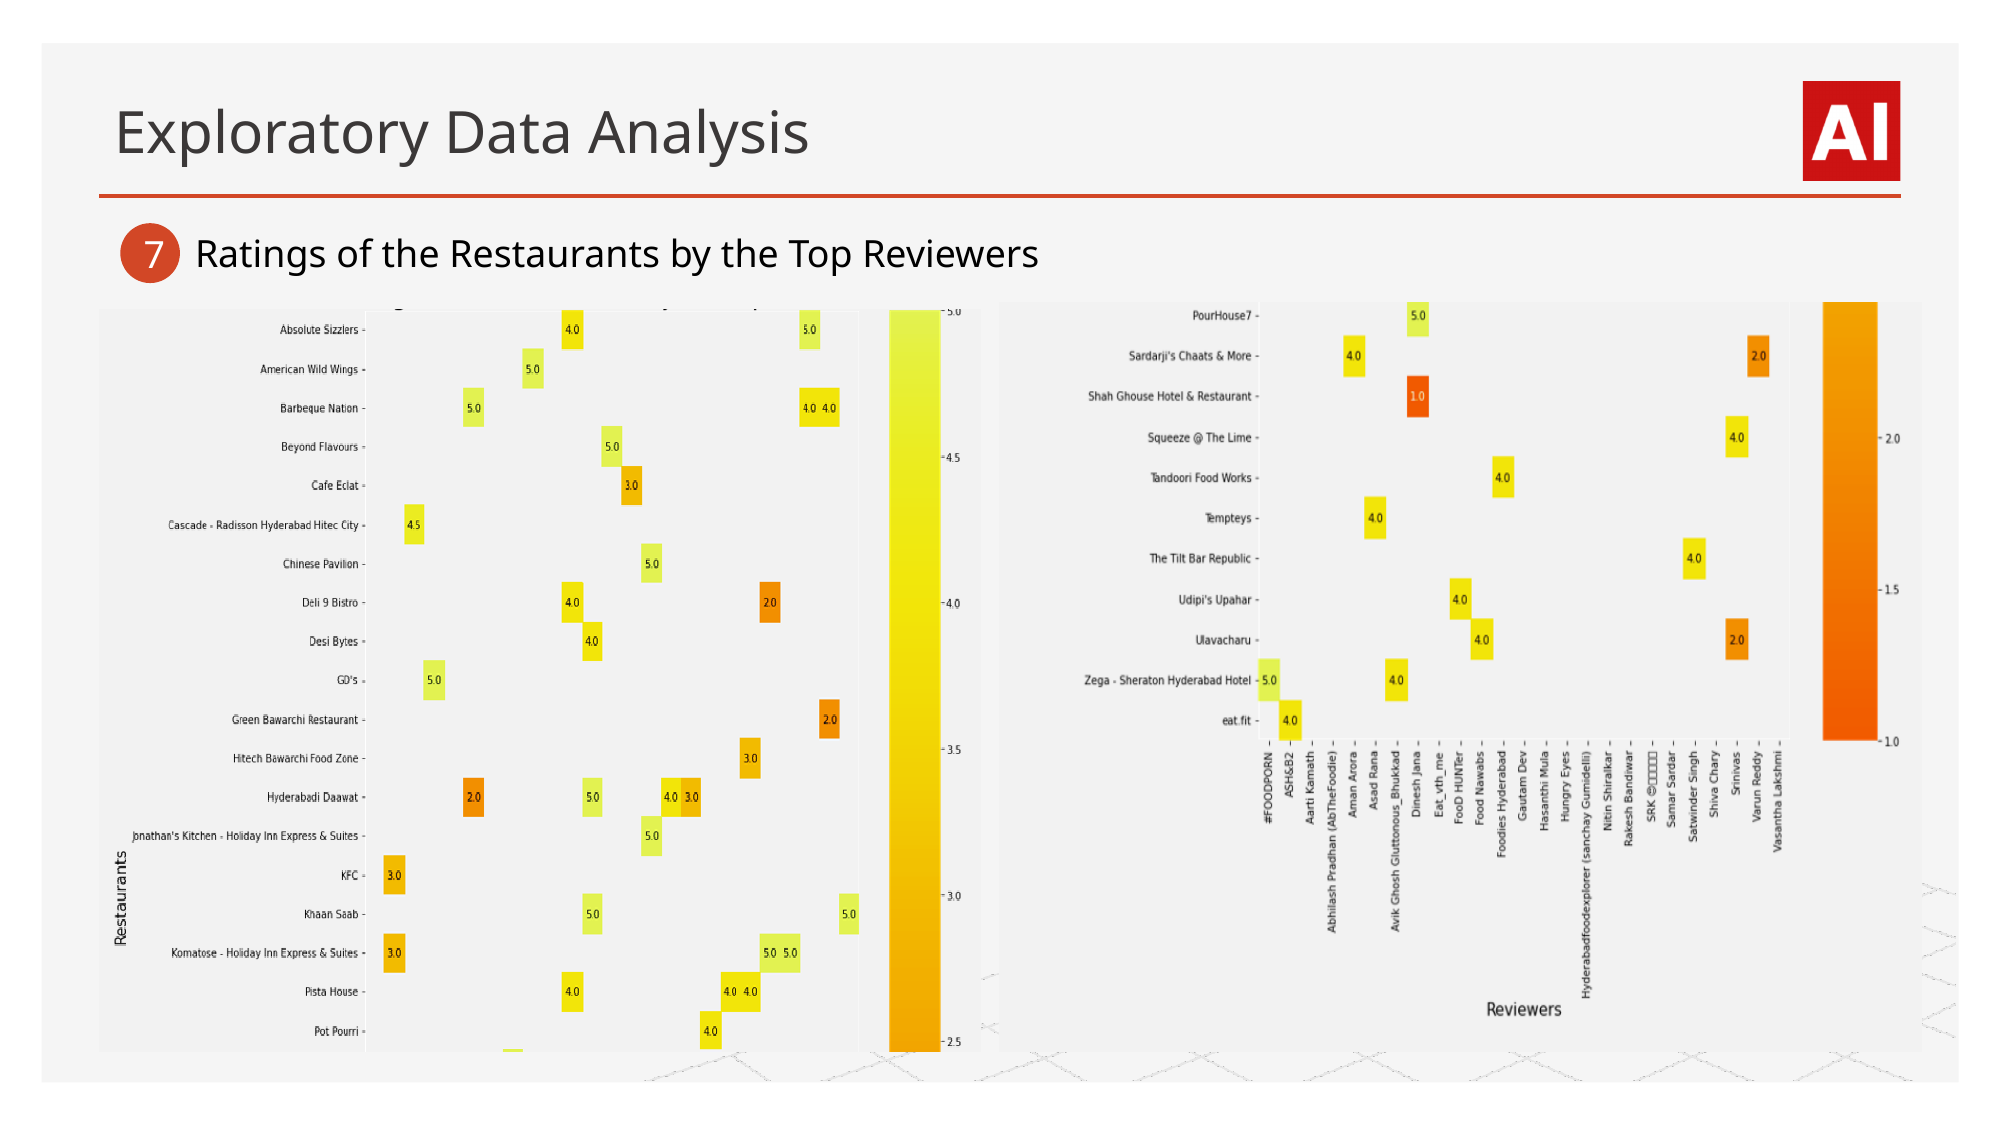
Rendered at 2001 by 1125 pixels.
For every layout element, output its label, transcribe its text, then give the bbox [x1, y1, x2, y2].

picture [99, 302, 1956, 1081]
title Exploratory Data Analysis [99, 73, 1730, 197]
text_box 7 [119, 222, 180, 285]
picture [1802, 81, 1901, 181]
text_box Ratings of the Restaurants by the Top Reviewers [180, 223, 1268, 283]
